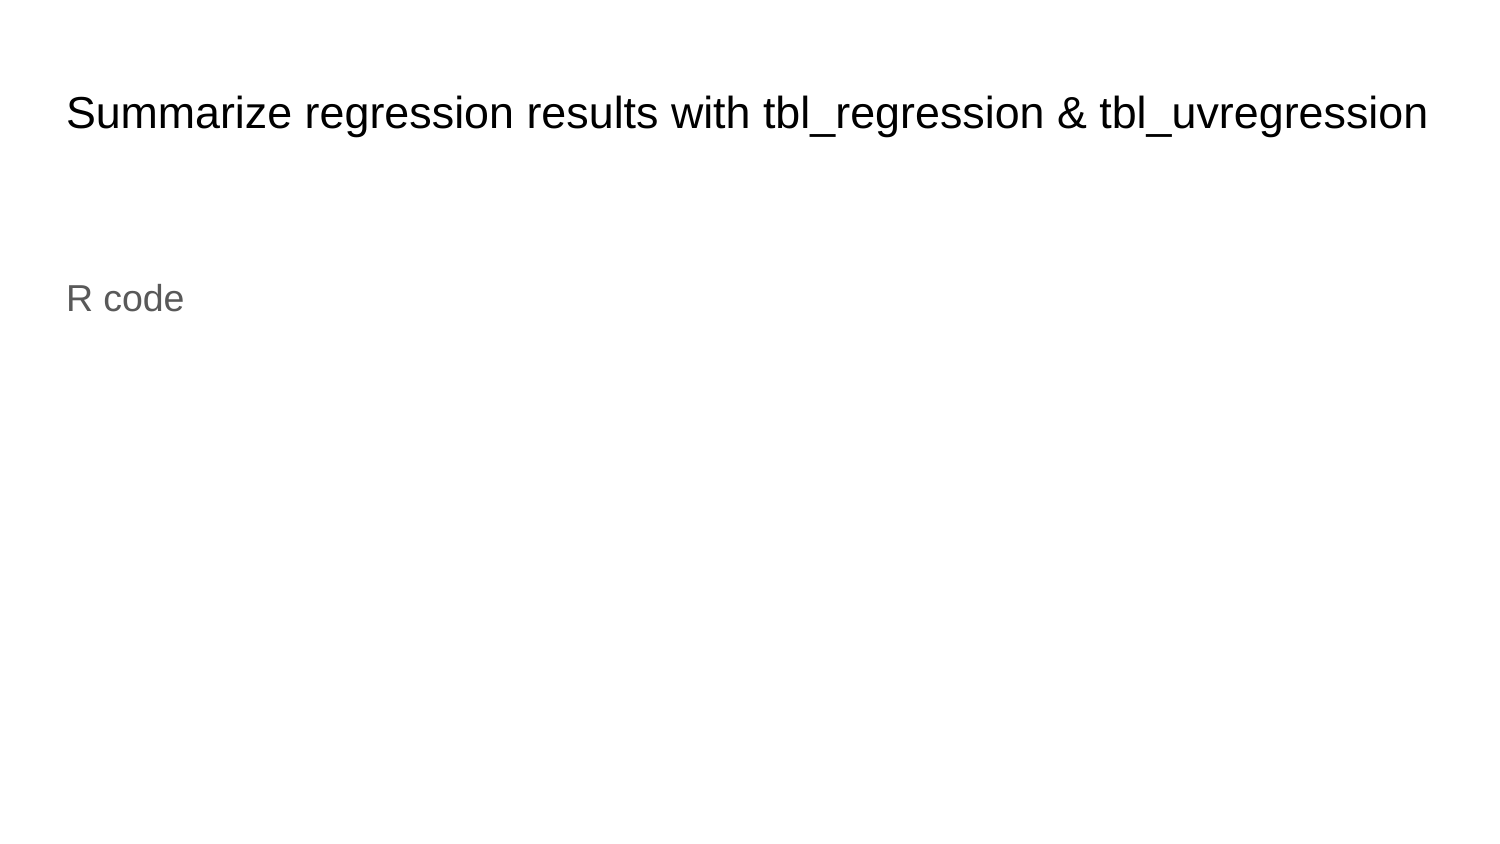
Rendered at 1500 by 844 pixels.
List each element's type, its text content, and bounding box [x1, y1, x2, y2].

title Summarize regression results with tbl_regression & tbl_uvregression [51, 72, 1449, 167]
list R code [51, 189, 1449, 750]
